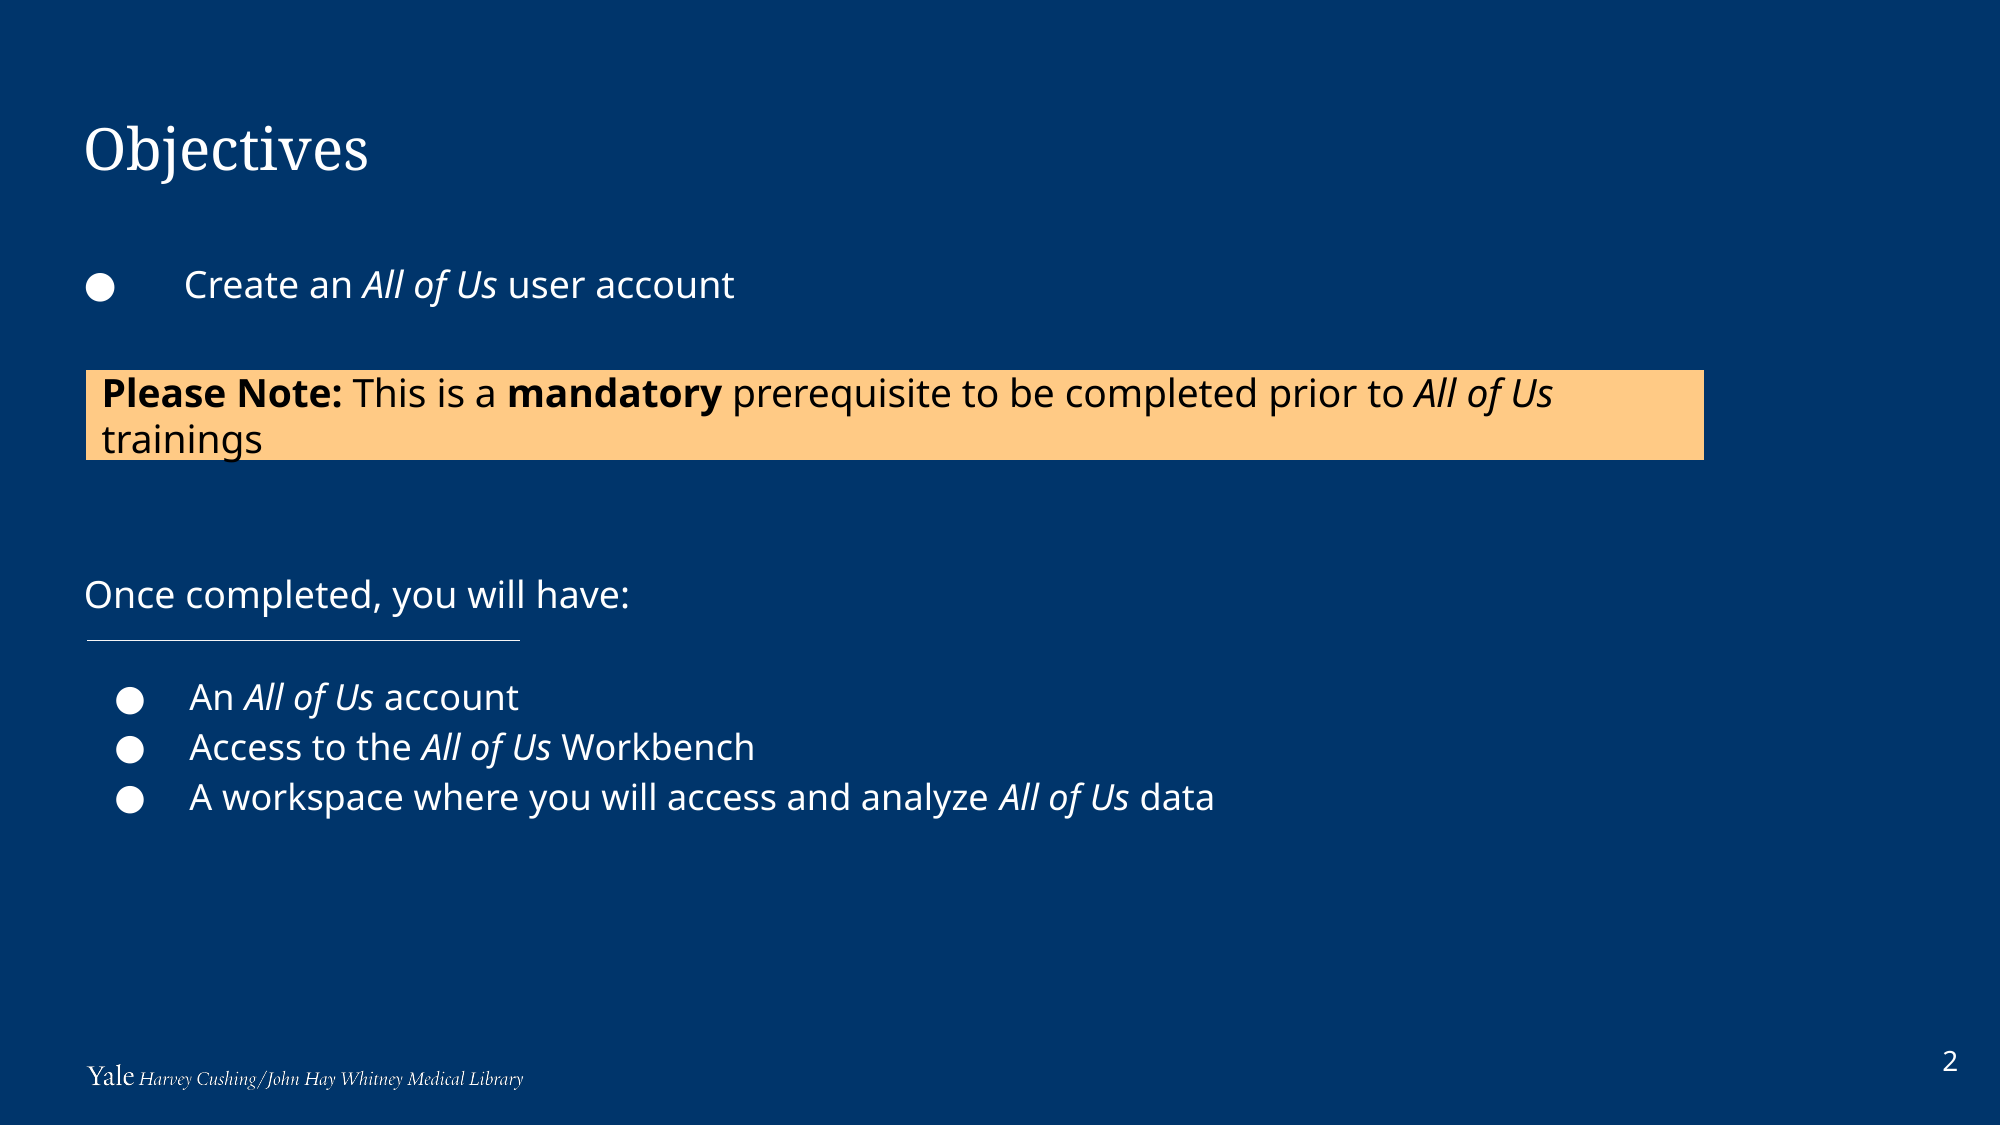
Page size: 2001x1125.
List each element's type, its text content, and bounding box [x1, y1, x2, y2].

title Objectives [68, 97, 1932, 223]
list Create an All of Us user account Once completed, you will have: An All of Us account Access to the All of Us Workbench A workspace where you will access and analyze All of Us data [68, 239, 1862, 945]
text_box Please Note: This is a mandatory prerequisite to be completed prior to All of Us trainings [86, 370, 1704, 460]
slide_number 2 [1853, 1019, 1974, 1106]
picture [86, 1064, 528, 1107]
